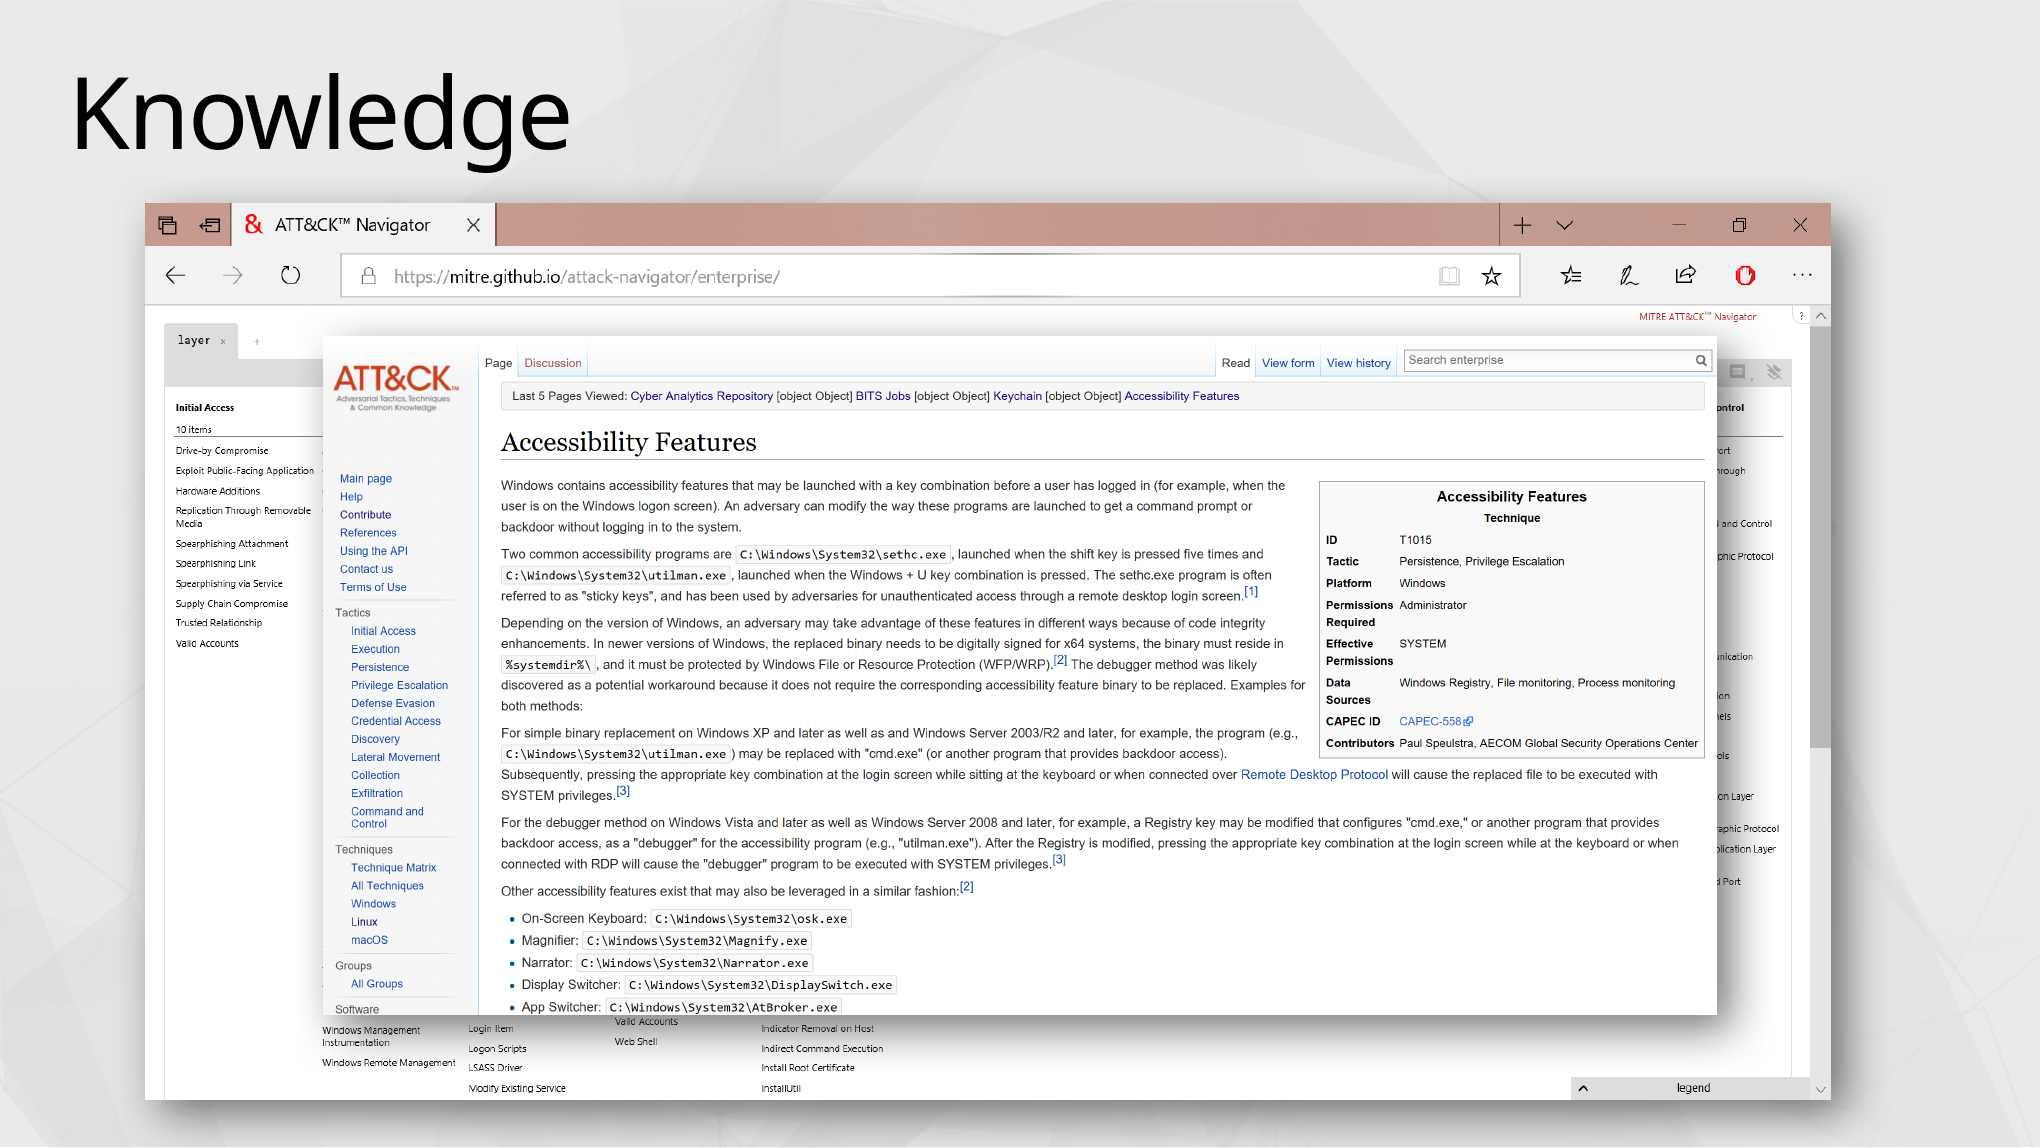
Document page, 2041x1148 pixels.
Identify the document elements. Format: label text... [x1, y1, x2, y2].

picture [0, 0, 2041, 1148]
title Knowledge [45, 48, 1996, 199]
